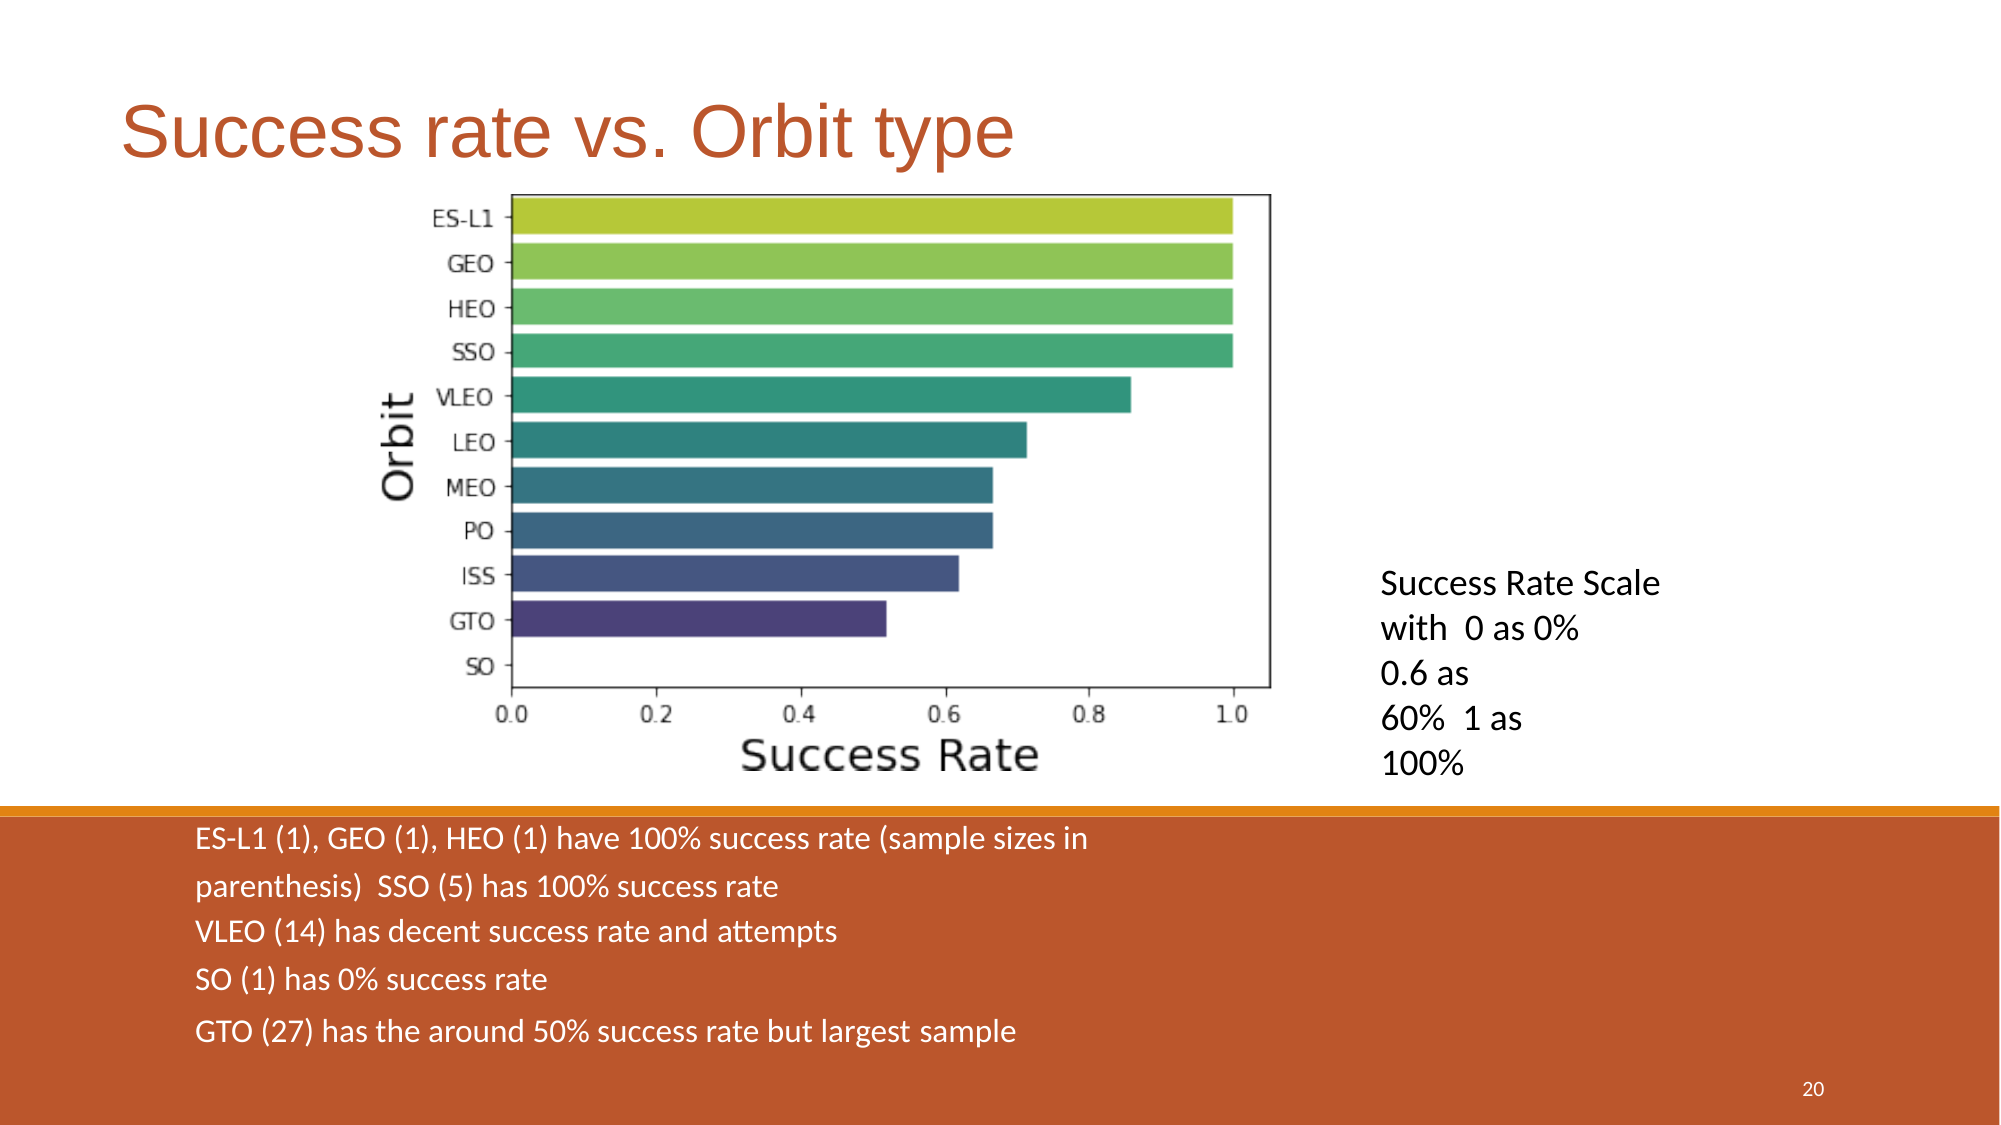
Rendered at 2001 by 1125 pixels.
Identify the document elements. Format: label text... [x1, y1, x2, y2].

text_box Success Rate Scale with 0 as 0% 0.6 as 60% 1 as 100% [1378, 555, 1736, 740]
title Success rate vs. Orbit type [118, 80, 1211, 172]
text_box [380, 194, 1272, 771]
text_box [0, 805, 2000, 1125]
